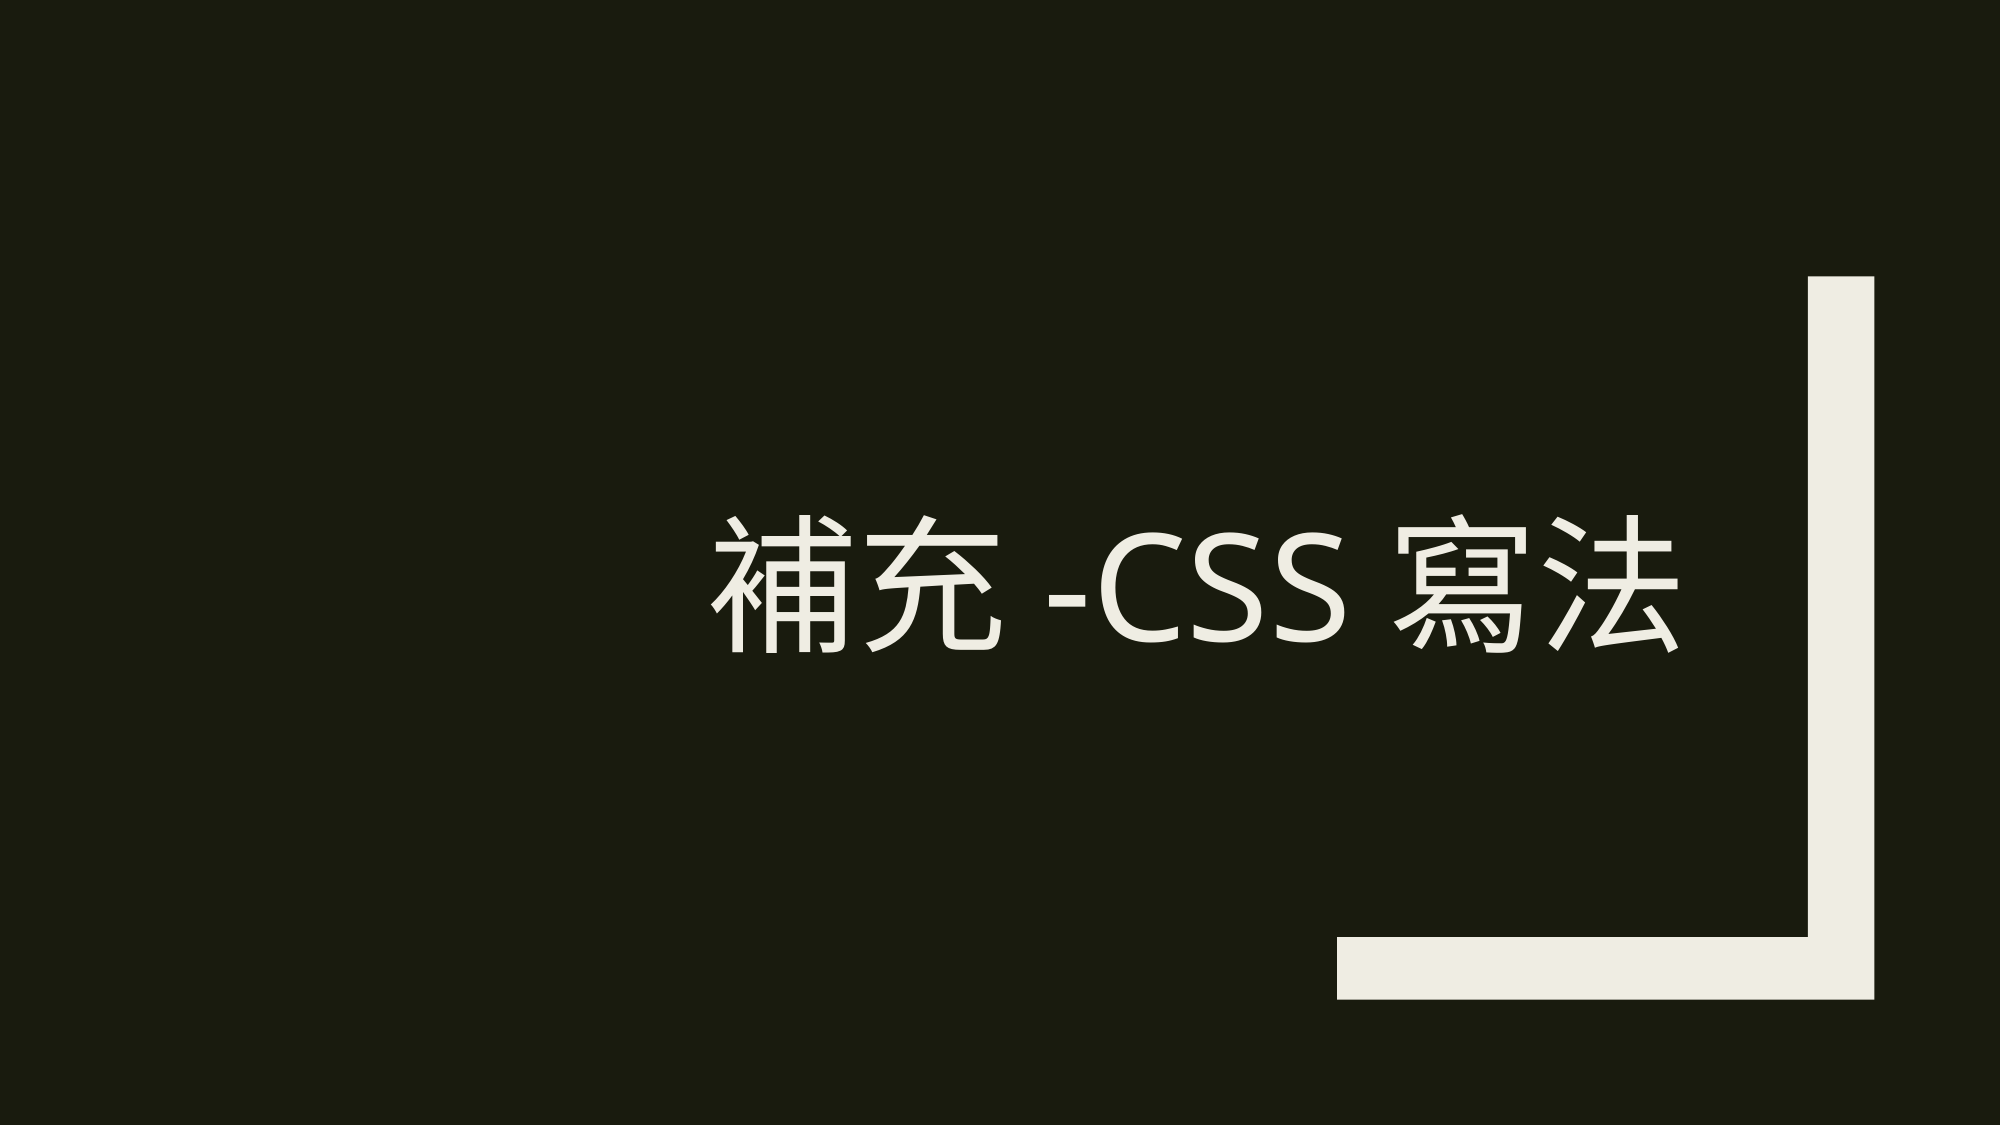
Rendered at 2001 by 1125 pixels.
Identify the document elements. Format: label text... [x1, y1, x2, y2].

title 補充-CSS寫法 [125, 213, 1703, 682]
